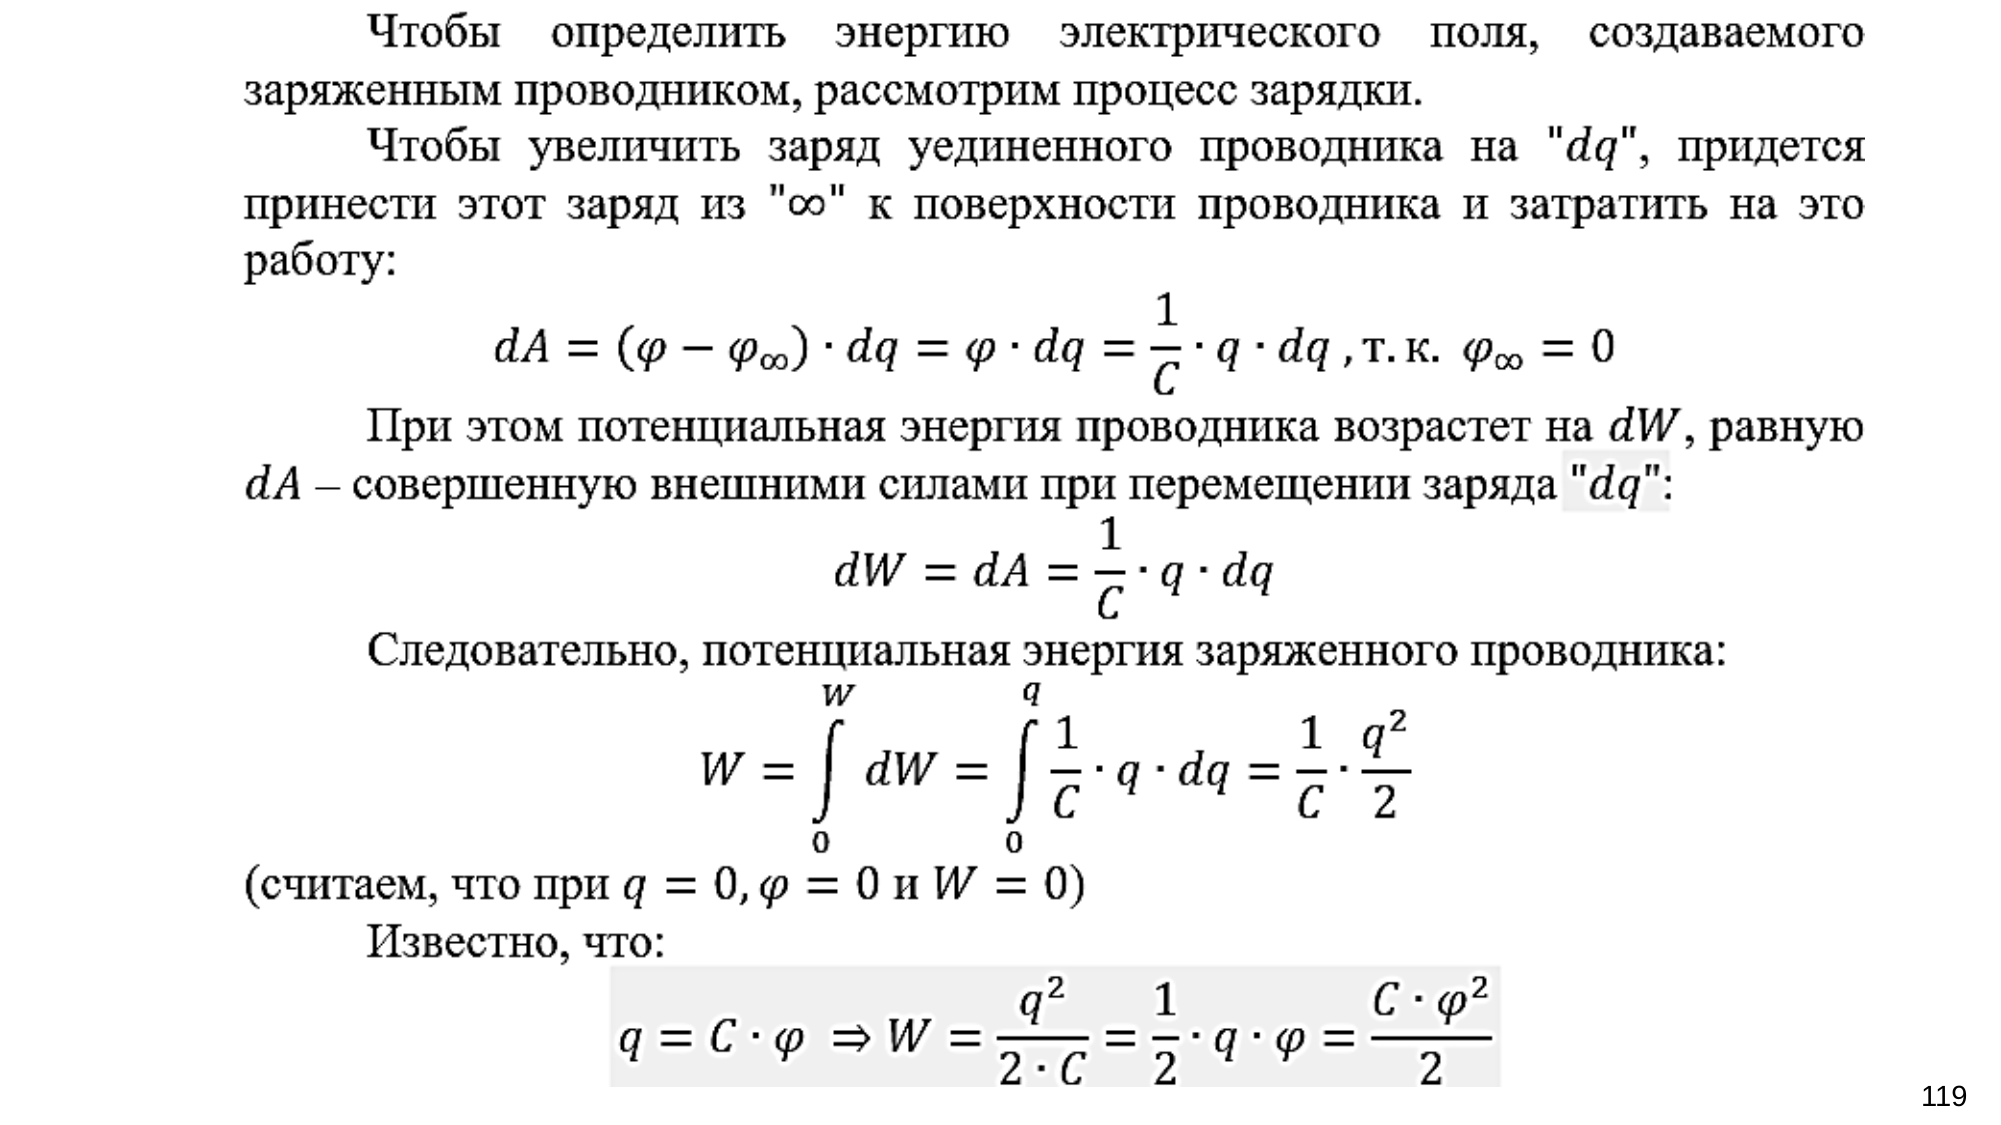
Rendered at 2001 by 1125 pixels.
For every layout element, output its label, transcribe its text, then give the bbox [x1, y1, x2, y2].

text_box 119 [1903, 1070, 1983, 1125]
picture [237, 0, 1865, 1087]
